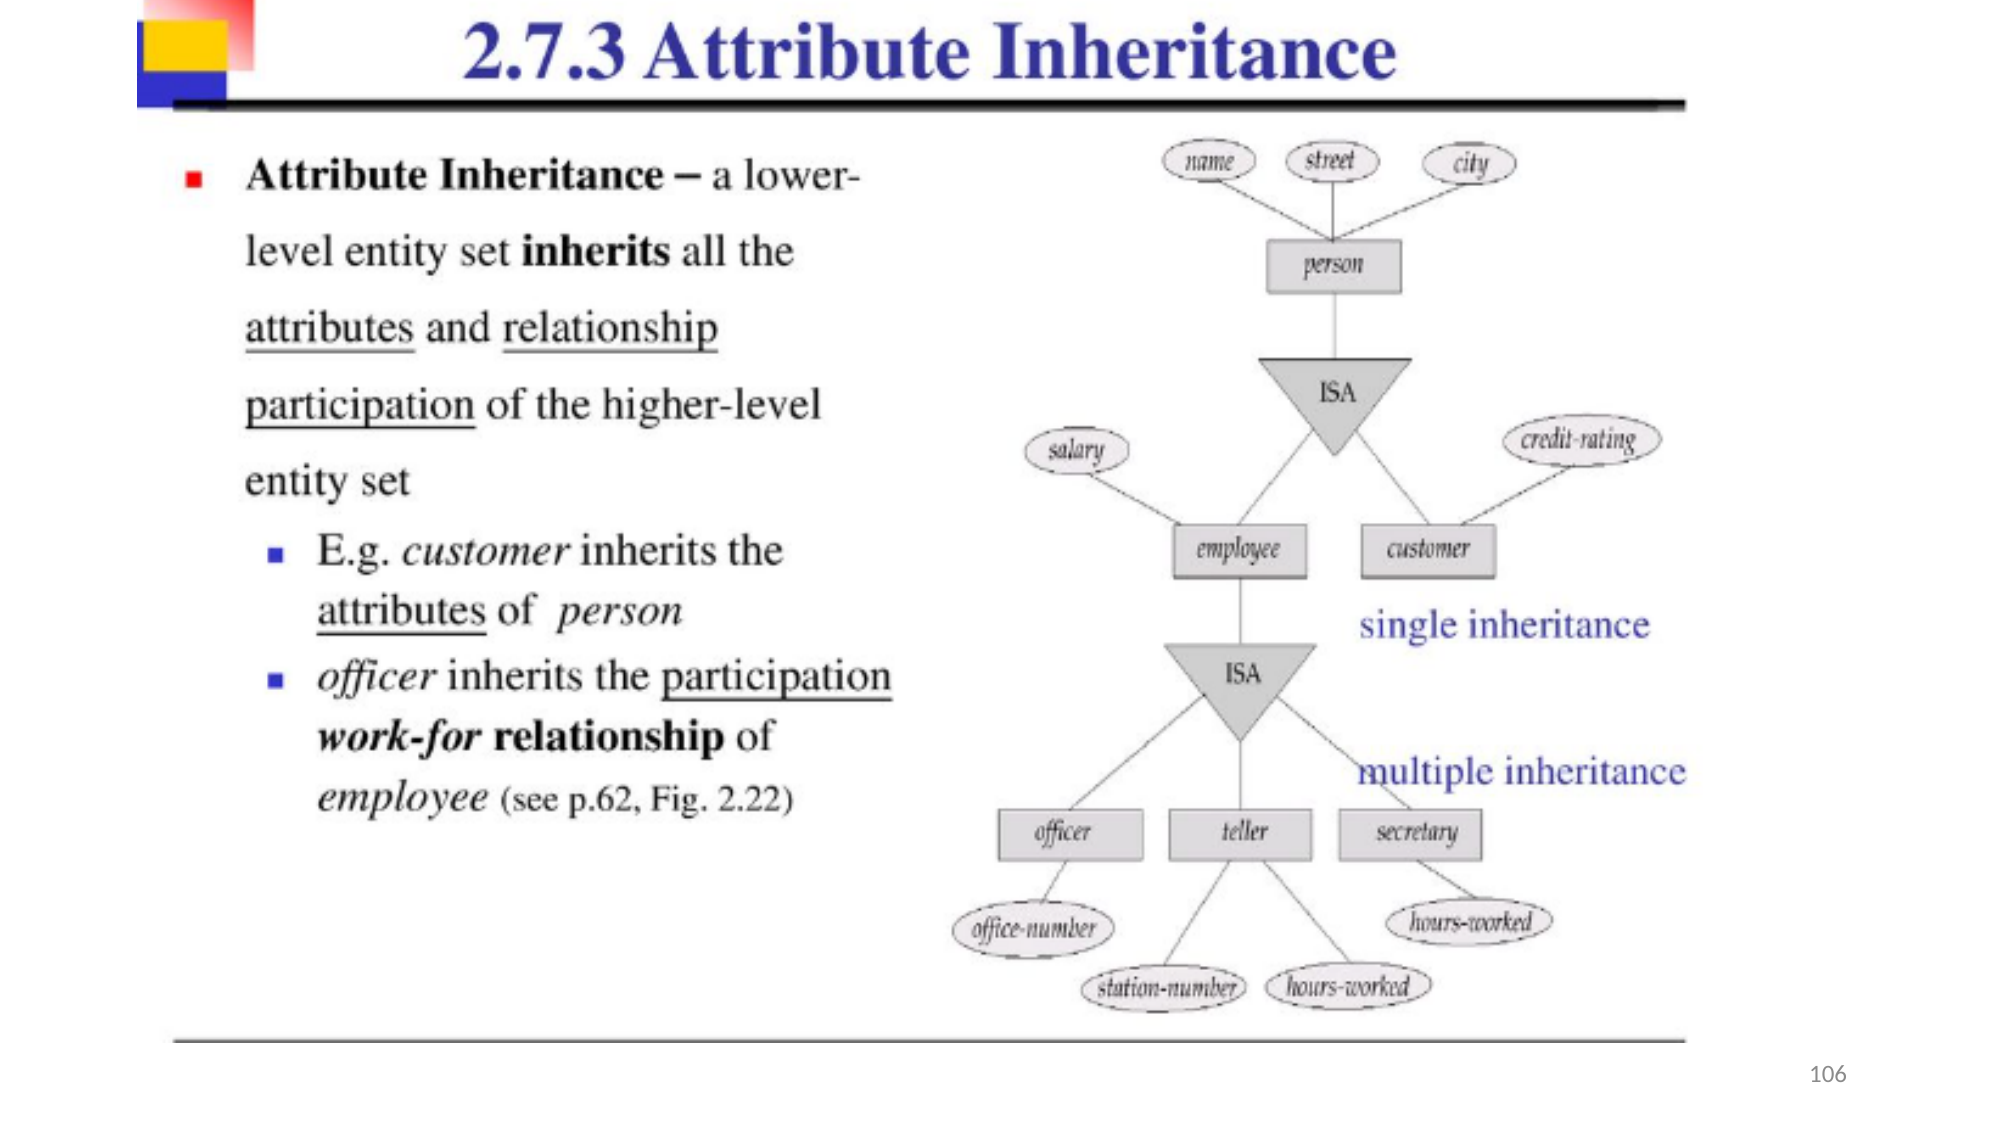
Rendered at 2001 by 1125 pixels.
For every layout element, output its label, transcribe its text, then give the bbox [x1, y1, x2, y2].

slide_number 106 [1412, 1042, 1863, 1103]
picture [137, 0, 1717, 1043]
